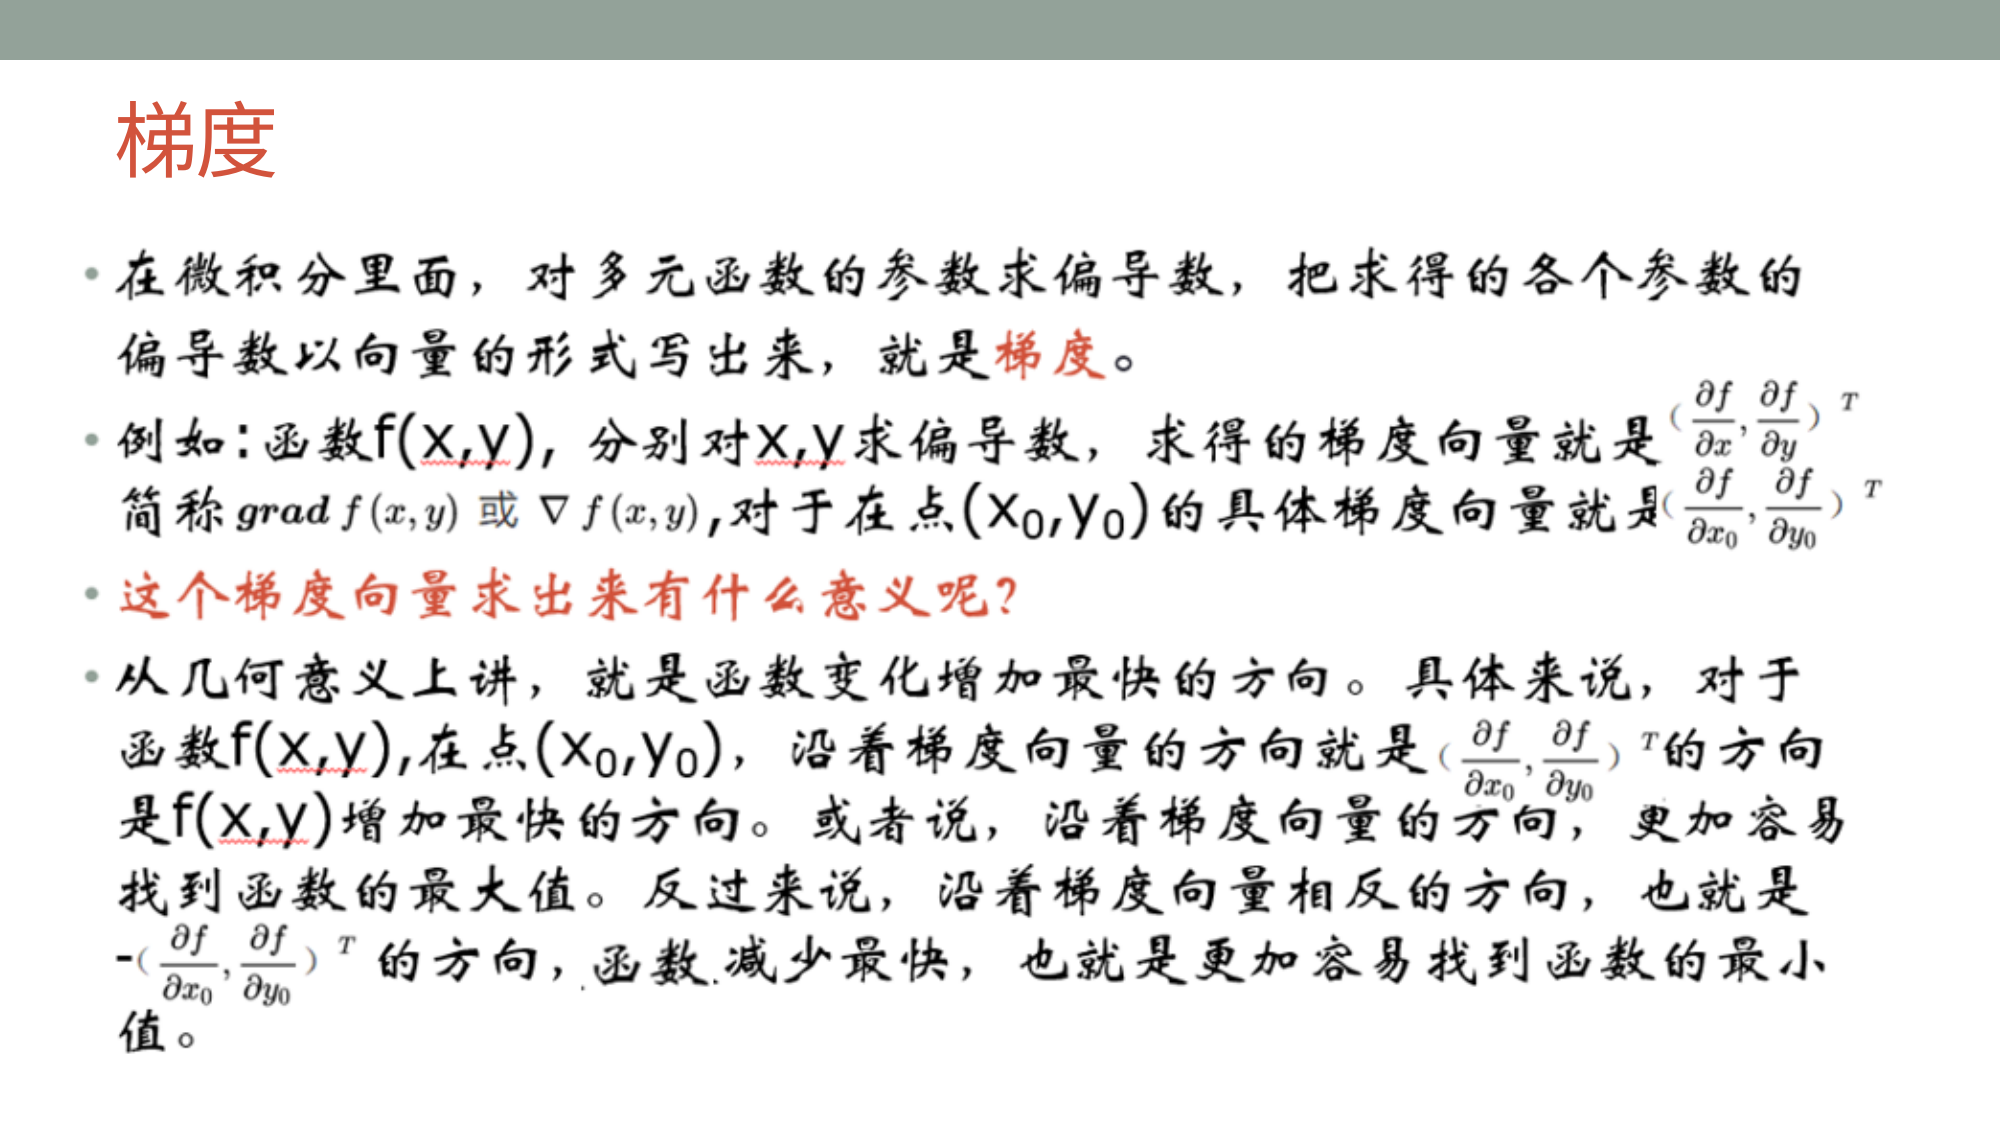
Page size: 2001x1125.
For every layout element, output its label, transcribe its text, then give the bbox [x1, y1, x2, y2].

picture [74, 218, 1901, 1078]
title 梯度 [99, 56, 1900, 214]
